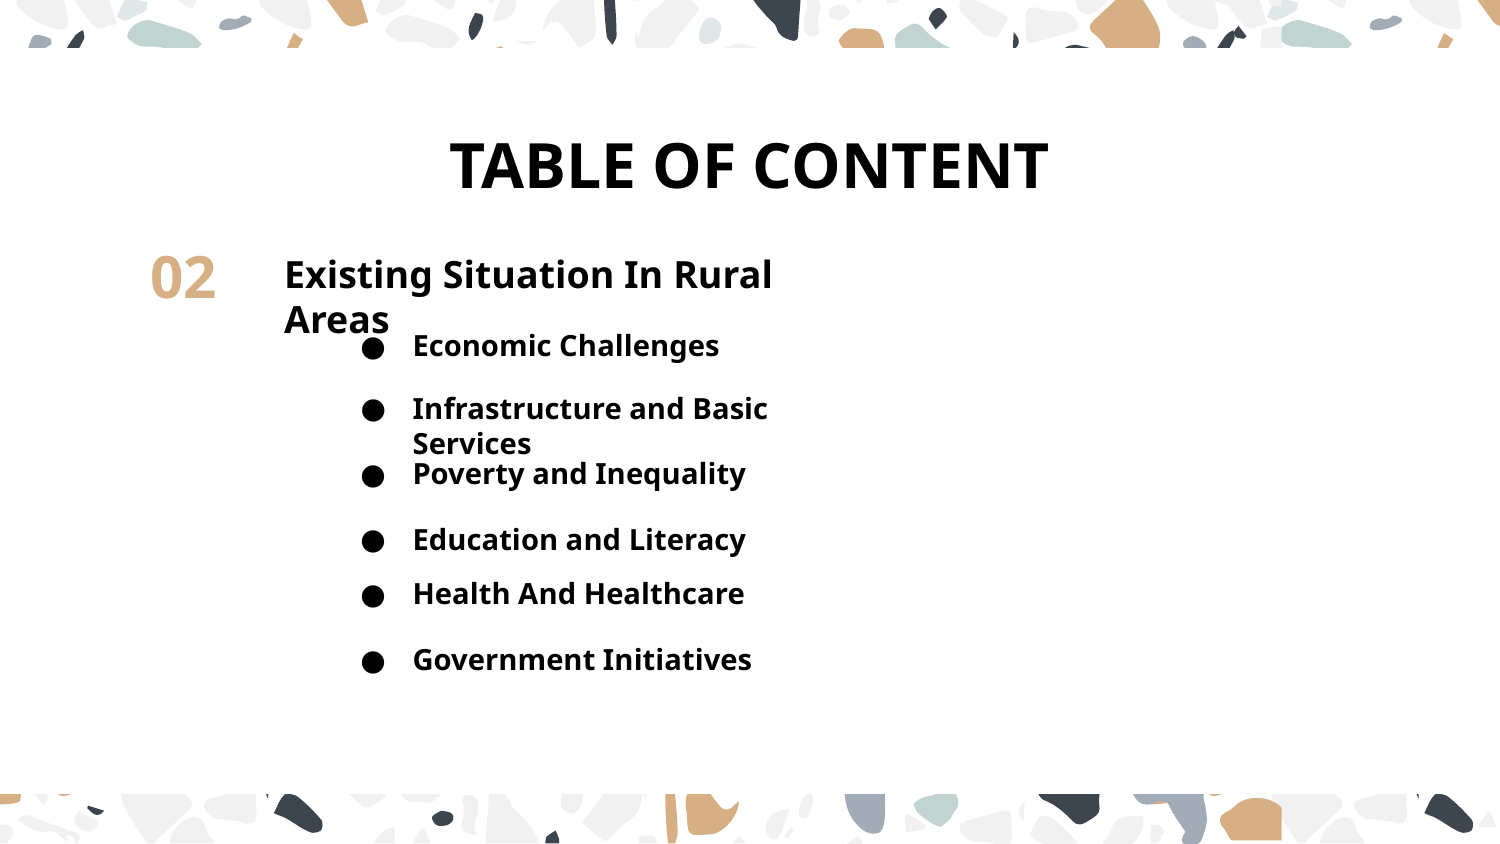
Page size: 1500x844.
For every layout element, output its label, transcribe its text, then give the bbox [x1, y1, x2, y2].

subtitle Existing Situation In Rural Areas [269, 235, 898, 330]
subtitle Health And Healthcare [322, 560, 775, 626]
subtitle Economic Challenges [322, 312, 775, 375]
subtitle Government Initiatives [322, 626, 775, 721]
subtitle Infrastructure and Basic Services [322, 375, 898, 470]
subtitle Education and Literacy [322, 535, 775, 560]
title TABLE OF CONTENT [175, 111, 1325, 205]
subtitle Poverty and Inequality [322, 440, 775, 535]
title 02 [116, 225, 250, 320]
